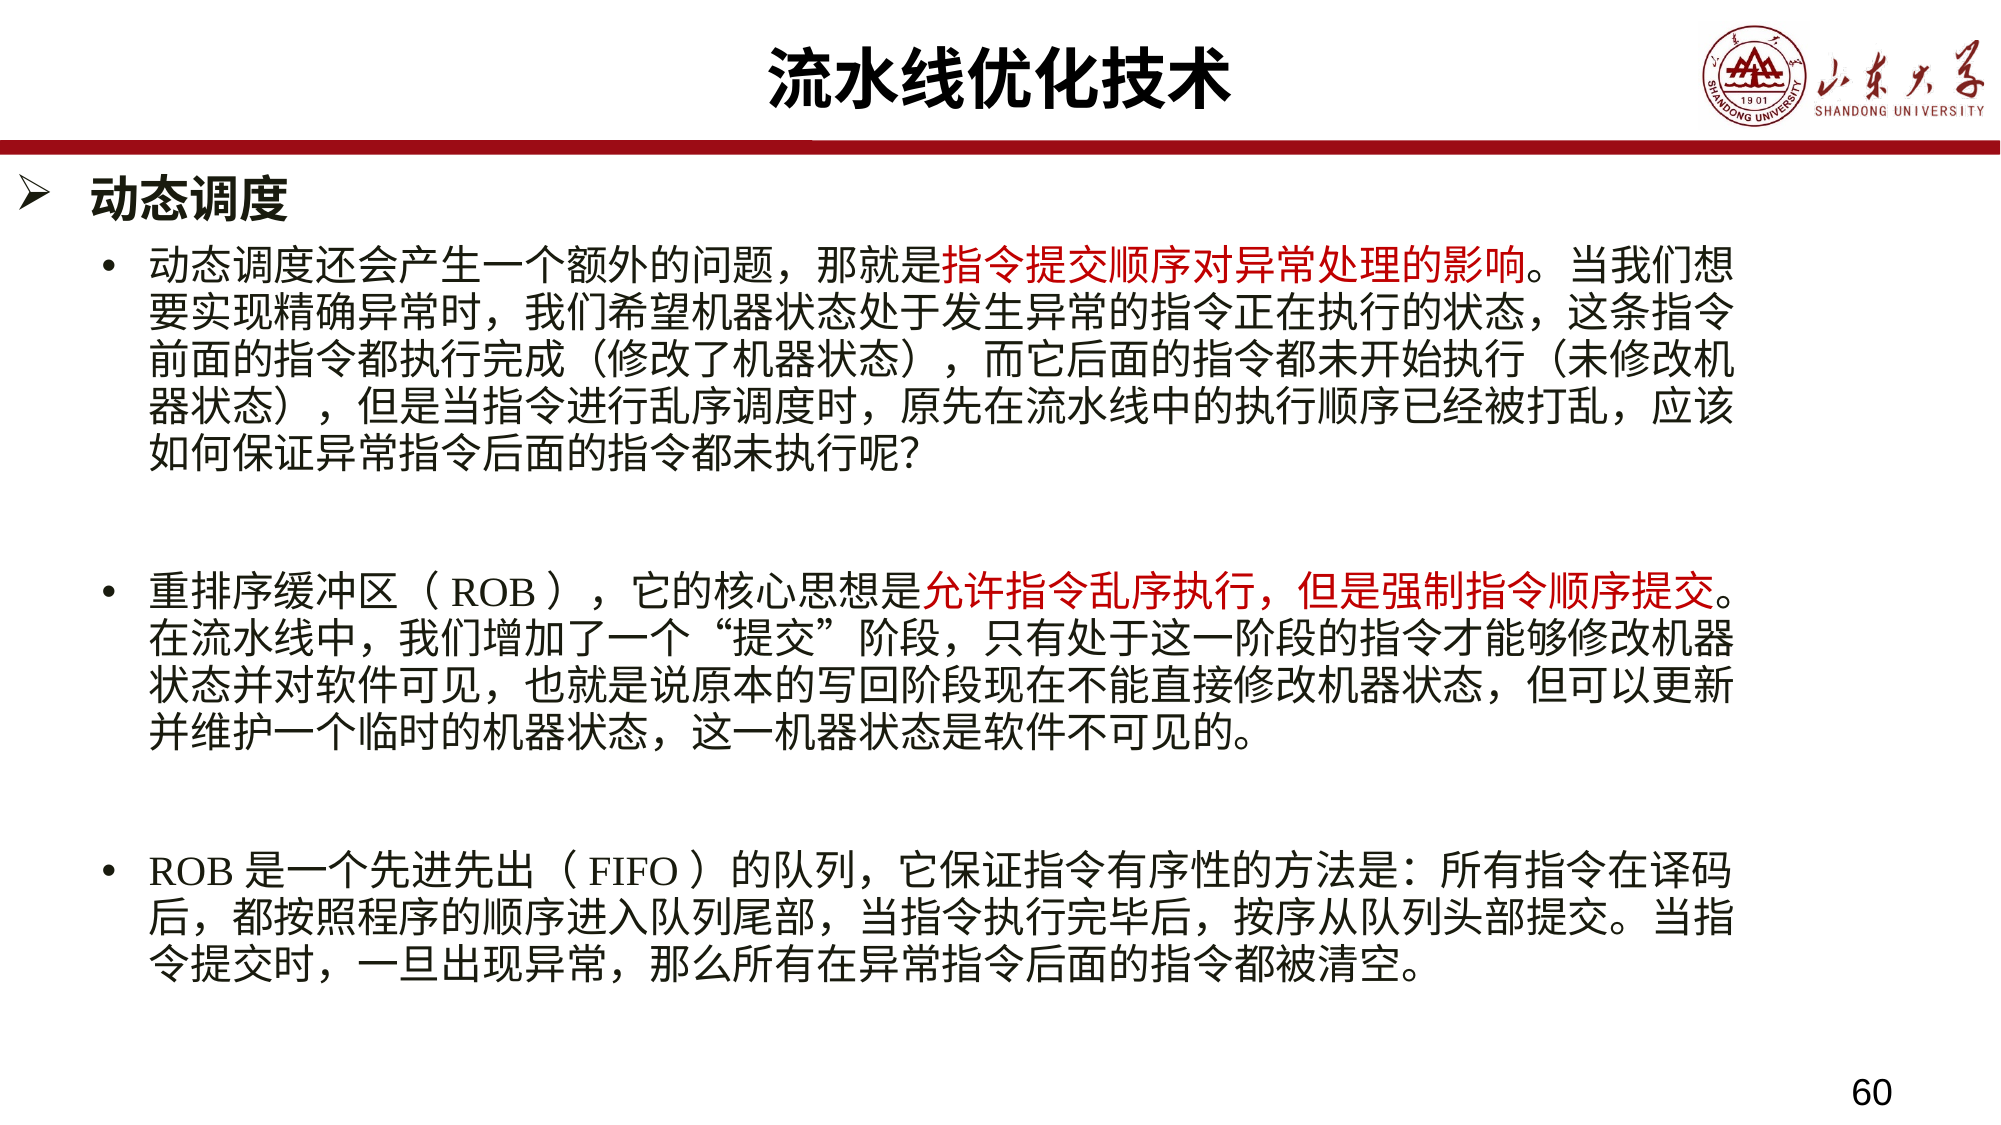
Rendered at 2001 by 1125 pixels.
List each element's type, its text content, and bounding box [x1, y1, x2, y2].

slide_number 60 [1836, 1060, 2000, 1125]
picture [1698, 21, 1810, 39]
title 流水线优化技术 [0, 39, 2000, 152]
list 动态调度 动态调度还会产生一个额外的问题，那就是指令提交顺序对异常处理的影响。当我们想要实现精确异常时，我们希望机器状态处于发生异常的指令正在执行的状态，这条指令前面的指令都执行完成（修改了机器状态），而它后面的指令都未开始执行（未修改机器状态），但是当指令进行乱序调度时，原先在流水线中的执行顺序已经被打乱，应该如何保证异常指令后面的指令都未执行呢？ 重排序缓冲区（ROB），它的核心思想是允许指令乱序执行，但是强制指令顺序提交。在流水线中，我们增加了一个“提交”阶段，只有处于这一阶段的指令才能够修改机器状态并对软件可见，也就是说原本的写回阶段现在不能直接修改机器状态，但可以更新并维护一个临时的机器状态，这一机器状态是软件不可见的。 ROB是一个先进先出（FIFO）的队列，它保证指令有序性的方法是：所有指令在译码后，都按照程序的顺序进入队列尾部，当指令执行完毕后，按序从队列头部提交。当指令提交时，一旦出现异常，那么所有在异常指令后面的指令都被清空。 [0, 164, 1763, 1047]
